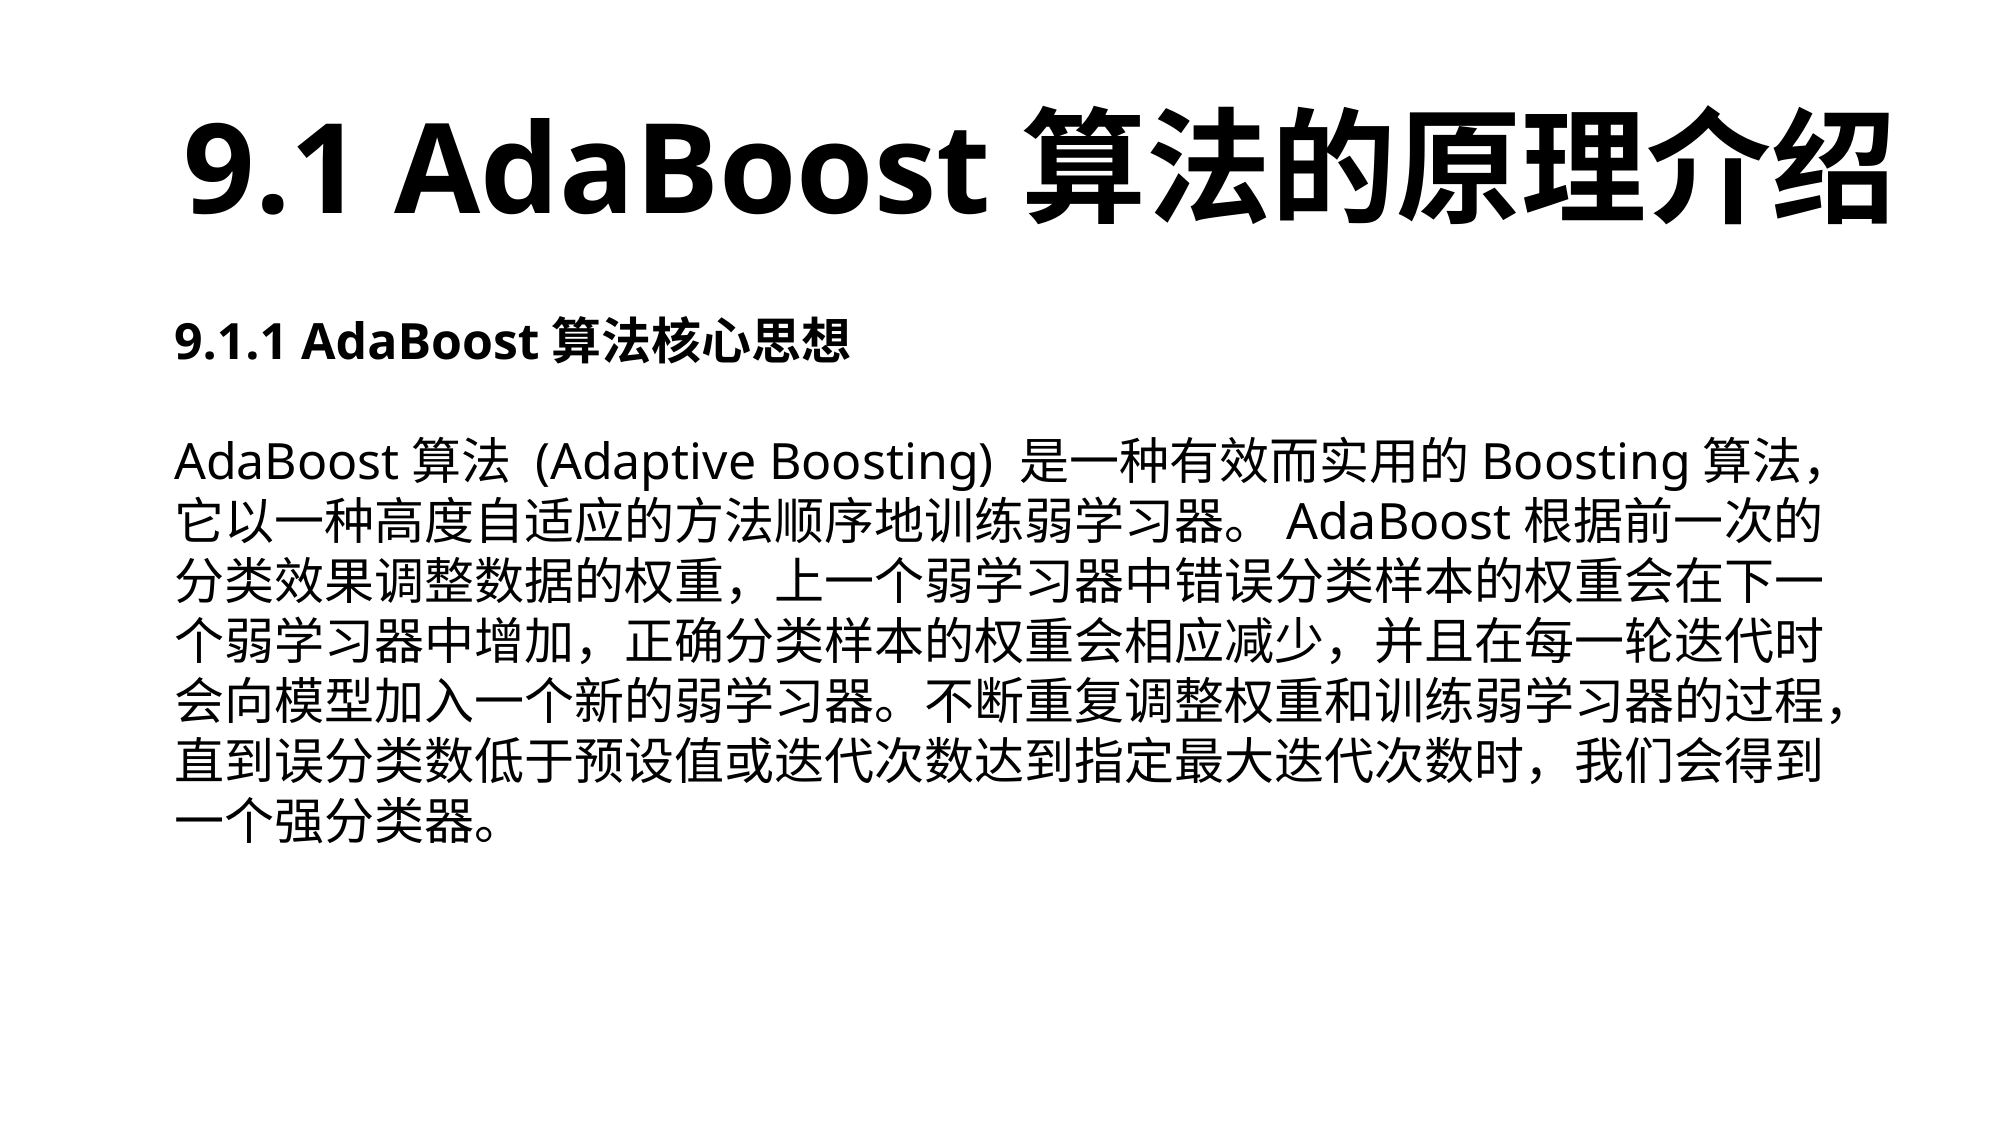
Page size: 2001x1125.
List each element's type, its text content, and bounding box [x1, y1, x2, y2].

text_box 9.1.1 AdaBoost算法核心思想 AdaBoost算法 (Adaptive Boosting) 是一种有效而实用的Boosting算法，它以一种高度自适应的方法顺序地训练弱学习器。AdaBoost根据前一次的分类效果调整数据的权重，上一个弱学习器中错误分类样本的权重会在下一个弱学习器中增加，正确分类样本的权重会相应减少，并且在每一轮迭代时会向模型加入一个新的弱学习器。不断重复调整权重和训练弱学习器的过程，直到误分类数低于预设值或迭代次数达到指定最大迭代次数时，我们会得到一个强分类器。 [159, 302, 1841, 858]
text_box 9.1 AdaBoost算法的原理介绍 [168, 81, 1912, 247]
